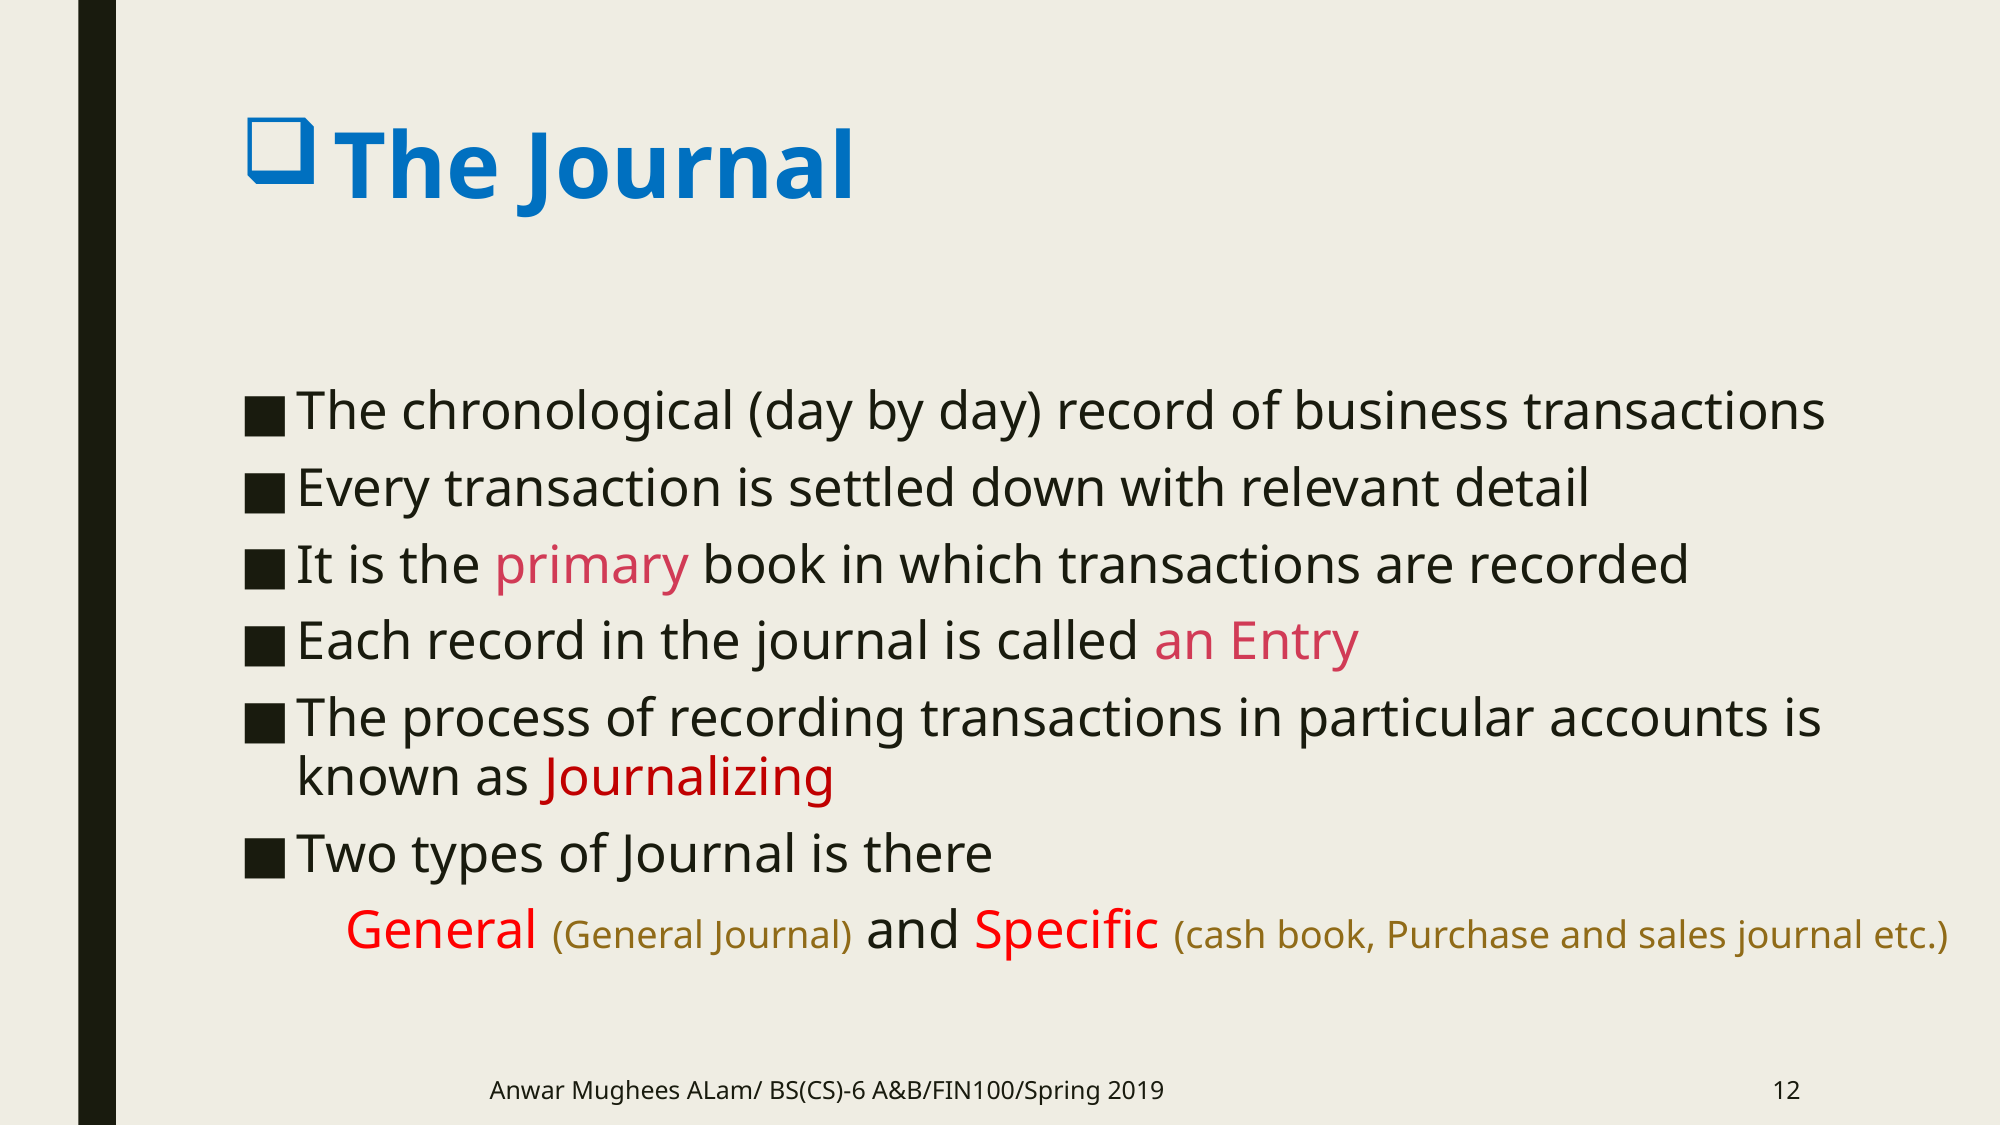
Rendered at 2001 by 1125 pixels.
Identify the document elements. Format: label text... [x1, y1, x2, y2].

title The Journal [225, 112, 1800, 357]
footer Anwar Mughees ALam/ BS(CS)-6 A&B/FIN100/Spring 2019 [474, 1058, 1505, 1125]
list The chronological (day by day) record of business transactions Every transaction is settled down with relevant detail It is the primary book in which transactions are recorded Each record in the journal is called an Entry The process of recording transactions in particular accounts is known as Journalizing Two types of Journal is there General (General Journal) and Specific (cash book, Purchase and sales journal etc.) [225, 375, 1972, 1020]
slide_number 12 [1553, 1058, 1816, 1125]
